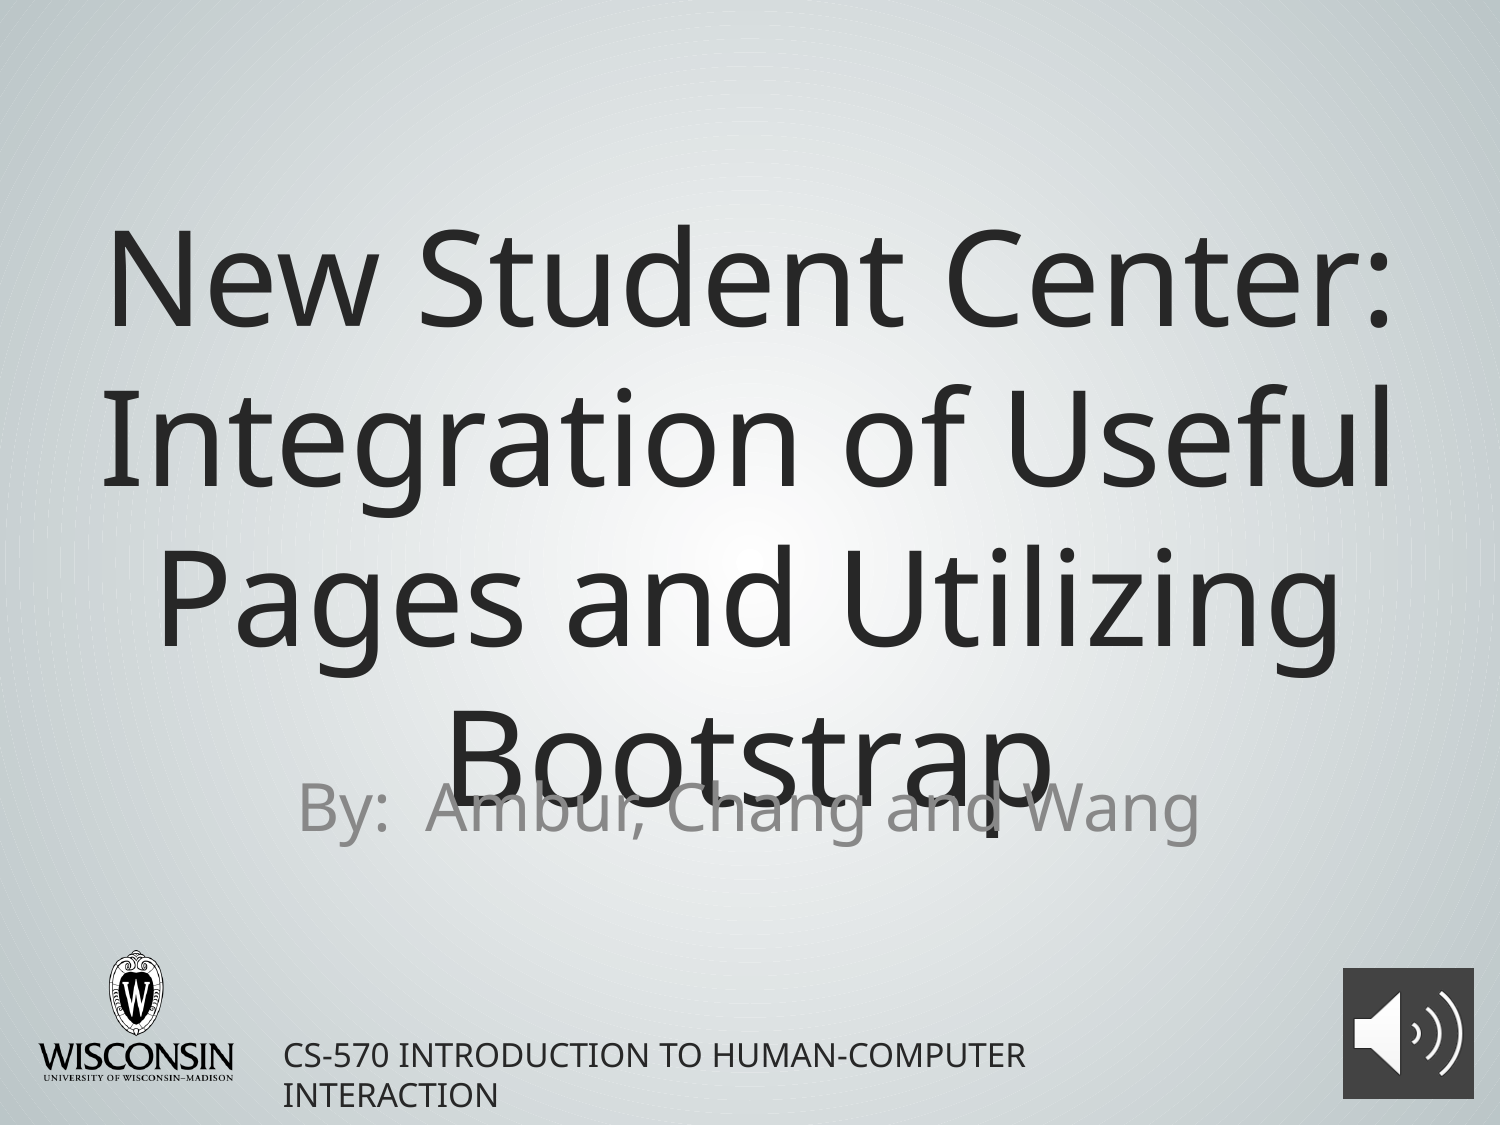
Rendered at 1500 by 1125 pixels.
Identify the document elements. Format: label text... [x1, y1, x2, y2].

picture [38, 950, 234, 1081]
subtitle By: Ambur, Chang and Wang [225, 757, 1275, 958]
picture [1341, 966, 1476, 1101]
title New Student Center: Integration of Useful Pages and Utilizing Bootstrap [0, 299, 1500, 727]
